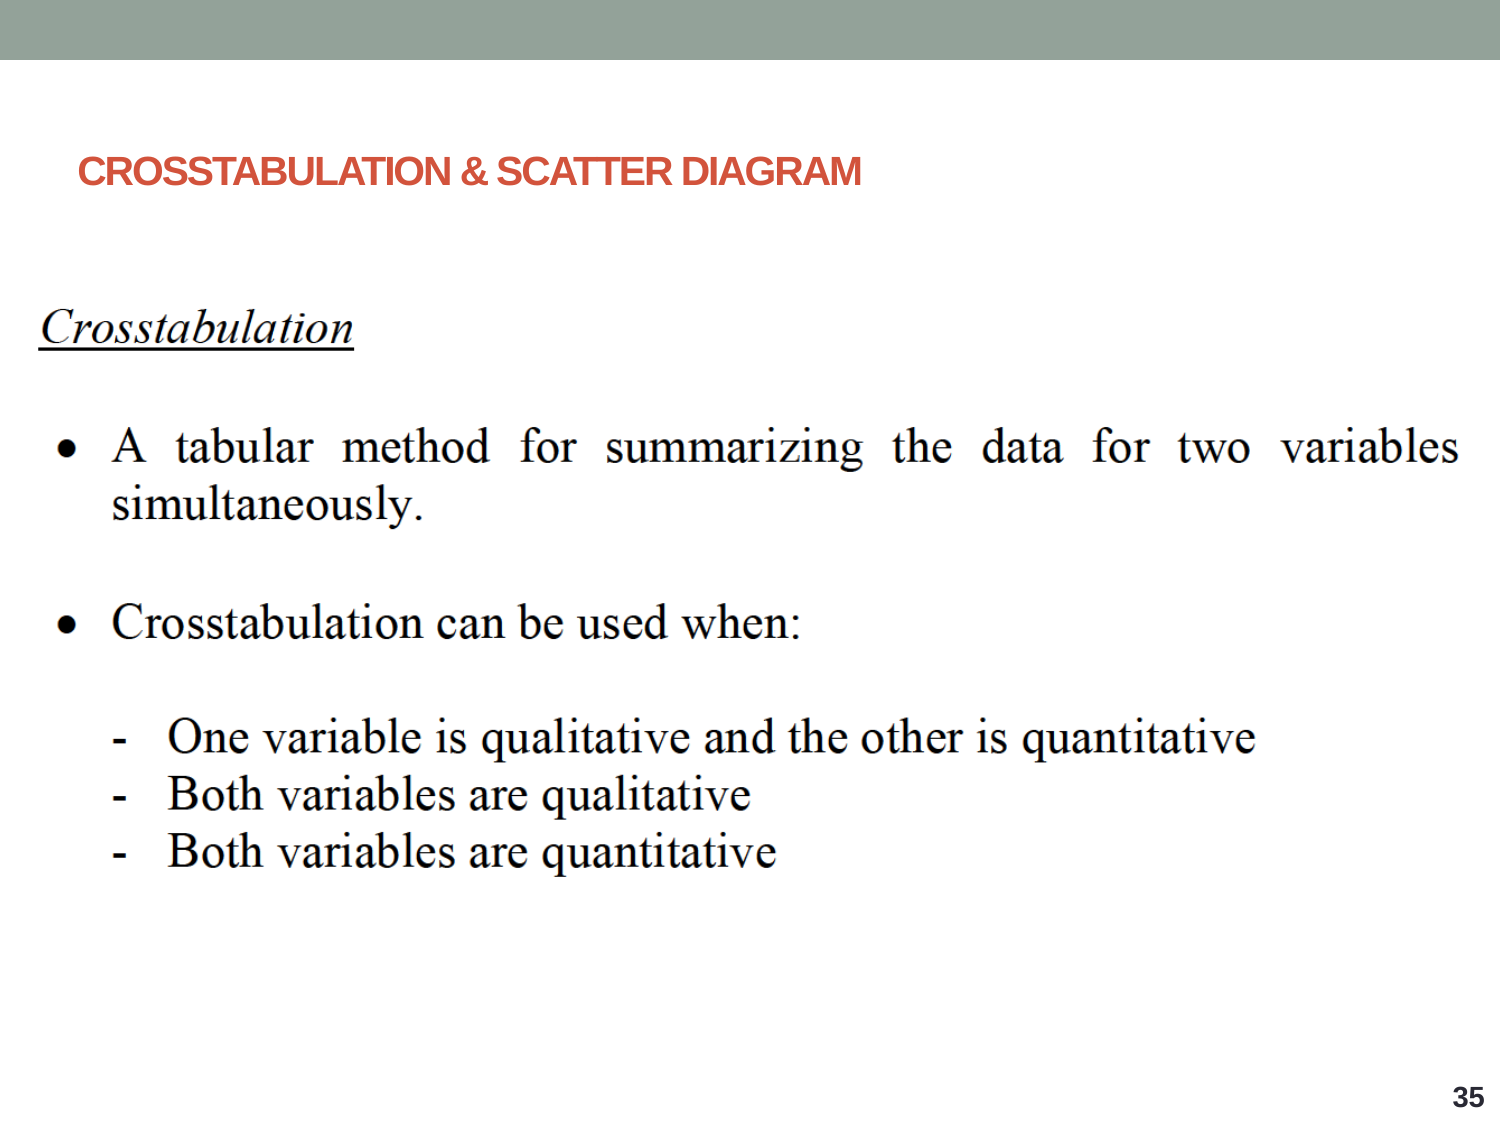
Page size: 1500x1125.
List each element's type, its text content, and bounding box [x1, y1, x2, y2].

picture [24, 417, 1476, 887]
slide_number 35 [1325, 1068, 1500, 1123]
title CROSSTABULATION & SCATTER DIAGRAM [62, 87, 1413, 250]
picture [24, 298, 376, 376]
